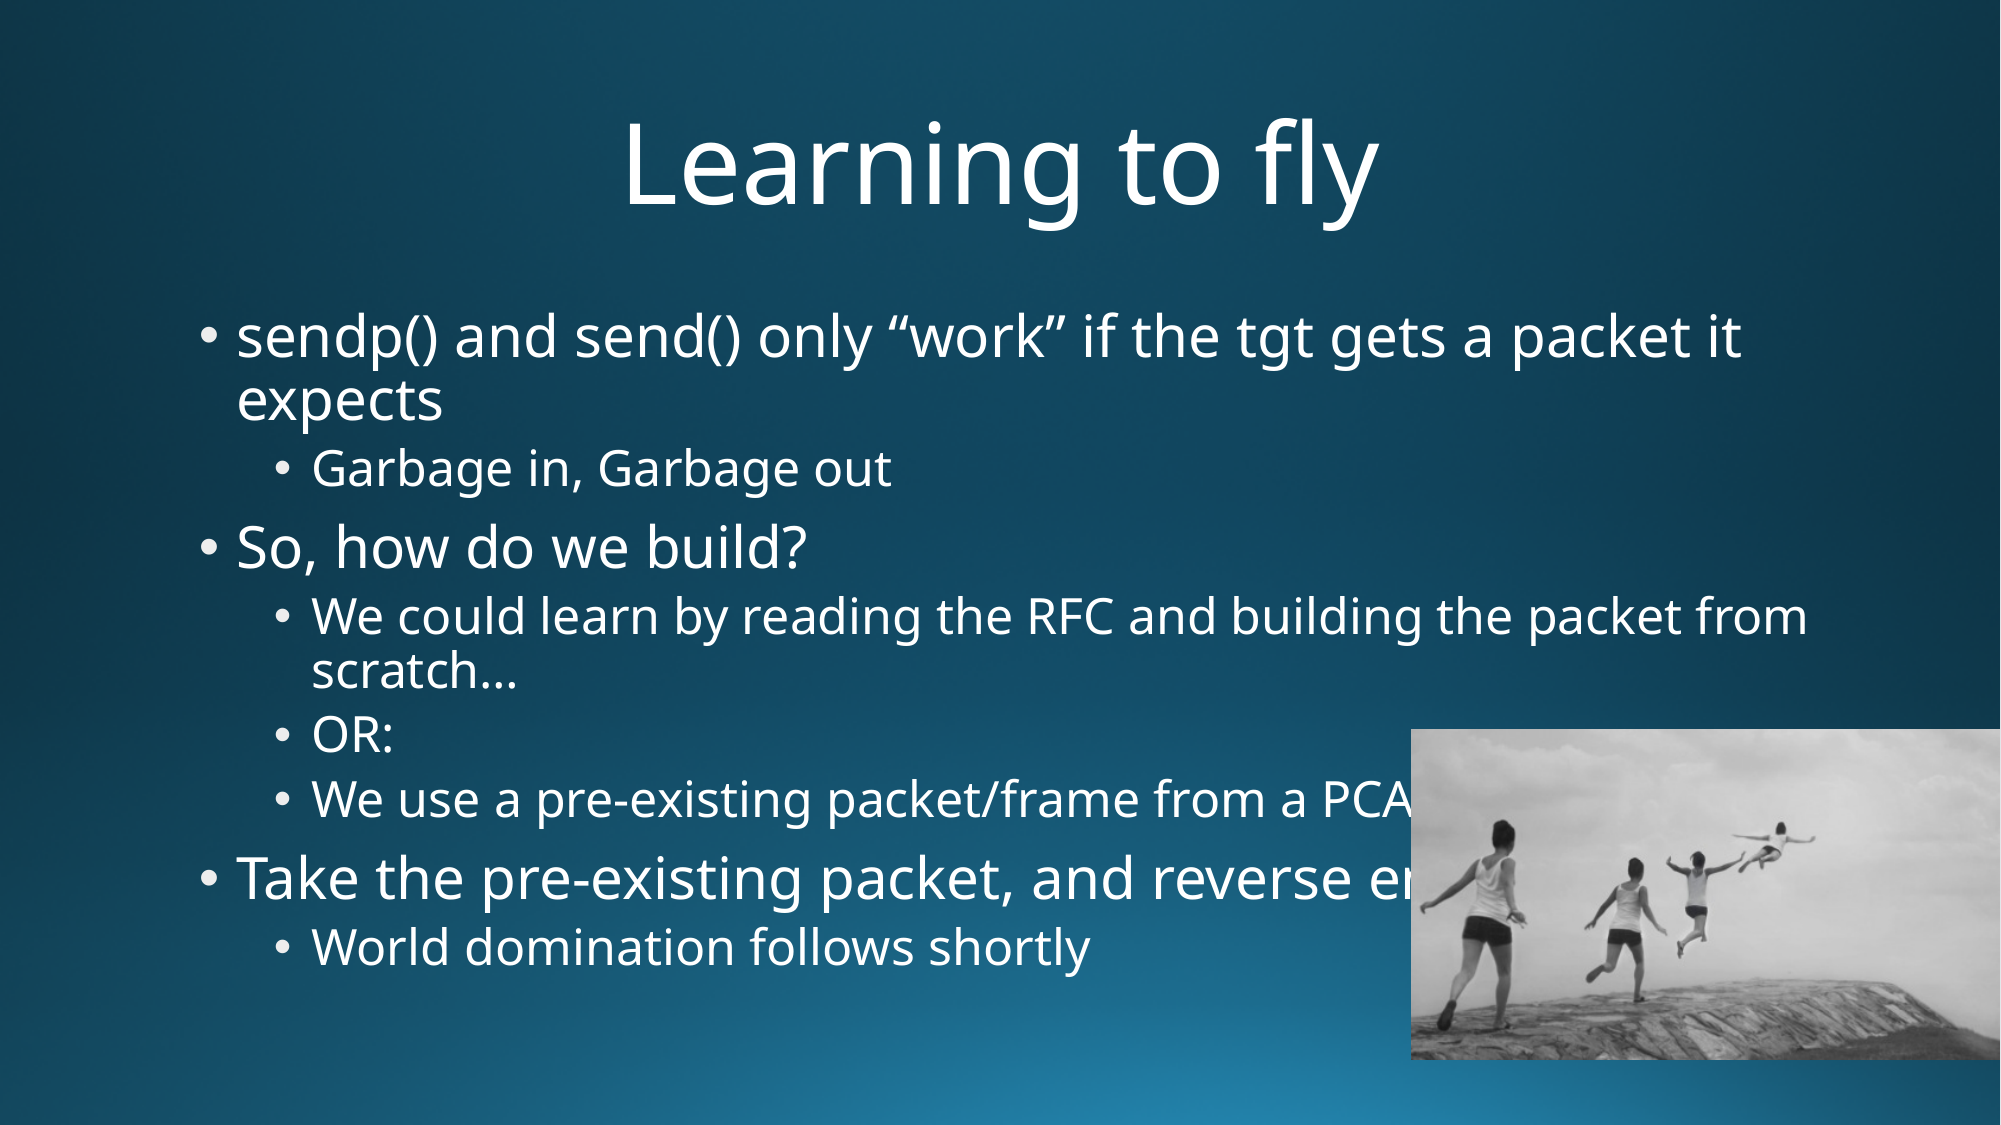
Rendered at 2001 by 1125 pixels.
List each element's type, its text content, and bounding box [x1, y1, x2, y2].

title Learning to fly [137, 59, 1863, 278]
list sendp() and send() only “work” if the tgt gets a packet it expects Garbage in, Garbage out So, how do we build? We could learn by reading the RFC and building the packet from scratch… OR: We use a pre-existing packet/frame from a PCAP! Take the pre-existing packet, and reverse engineer it World domination follows shortly [183, 299, 1863, 1014]
picture [0, 0, 2001, 1125]
